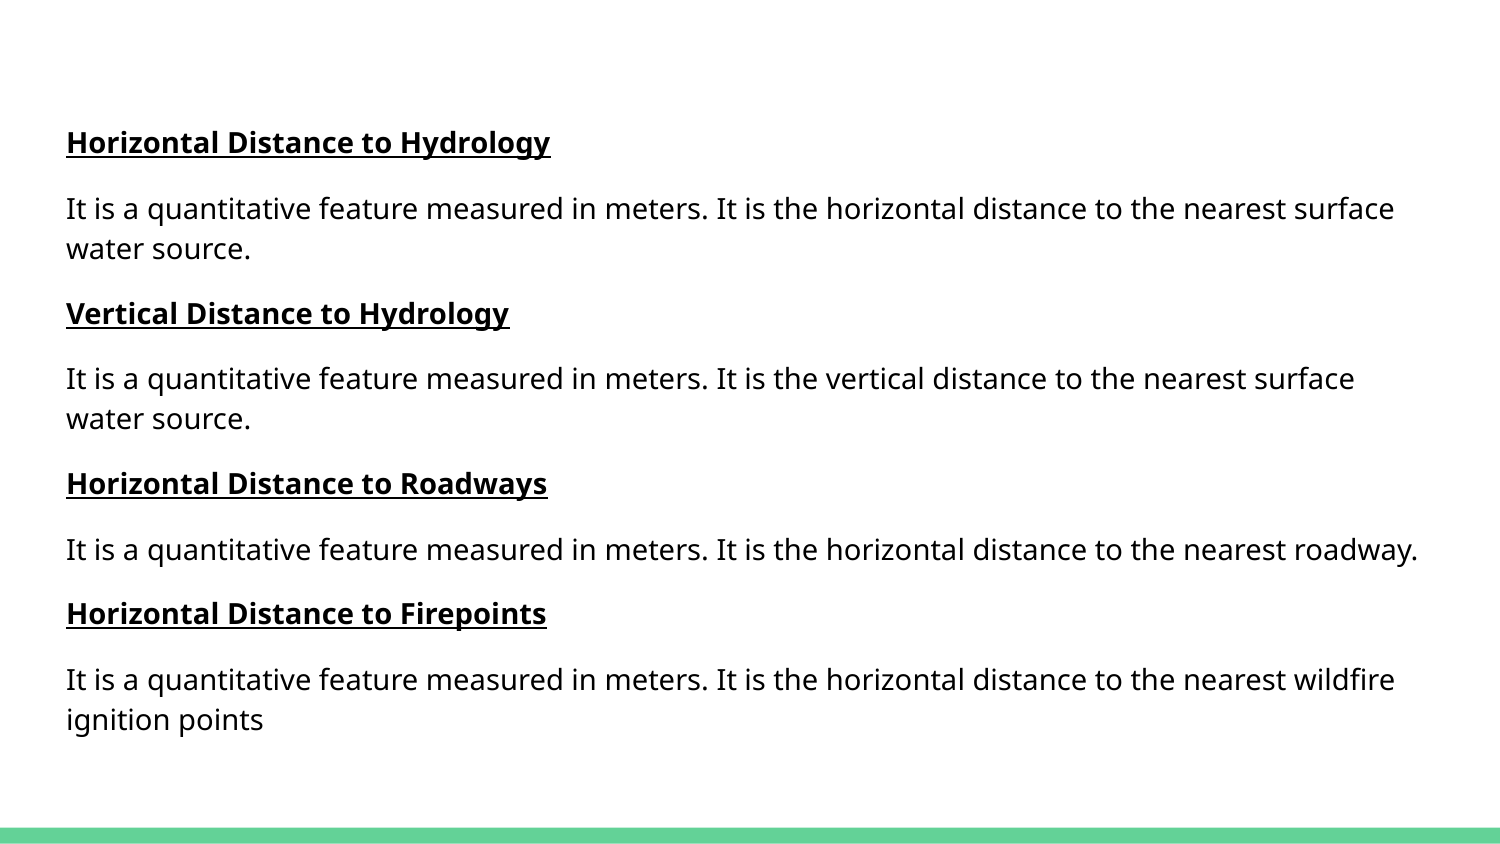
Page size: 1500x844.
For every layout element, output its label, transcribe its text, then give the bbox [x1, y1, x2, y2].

list Horizontal Distance to Hydrology It is a quantitative feature measured in meters. It is the horizontal distance to the nearest surface water source. Vertical Distance to Hydrology It is a quantitative feature measured in meters. It is the vertical distance to the nearest surface water source. Horizontal Distance to Roadways It is a quantitative feature measured in meters. It is the horizontal distance to the nearest roadway. Horizontal Distance to Firepoints It is a quantitative feature measured in meters. It is the horizontal distance to the nearest wildfire ignition points [51, 104, 1449, 695]
